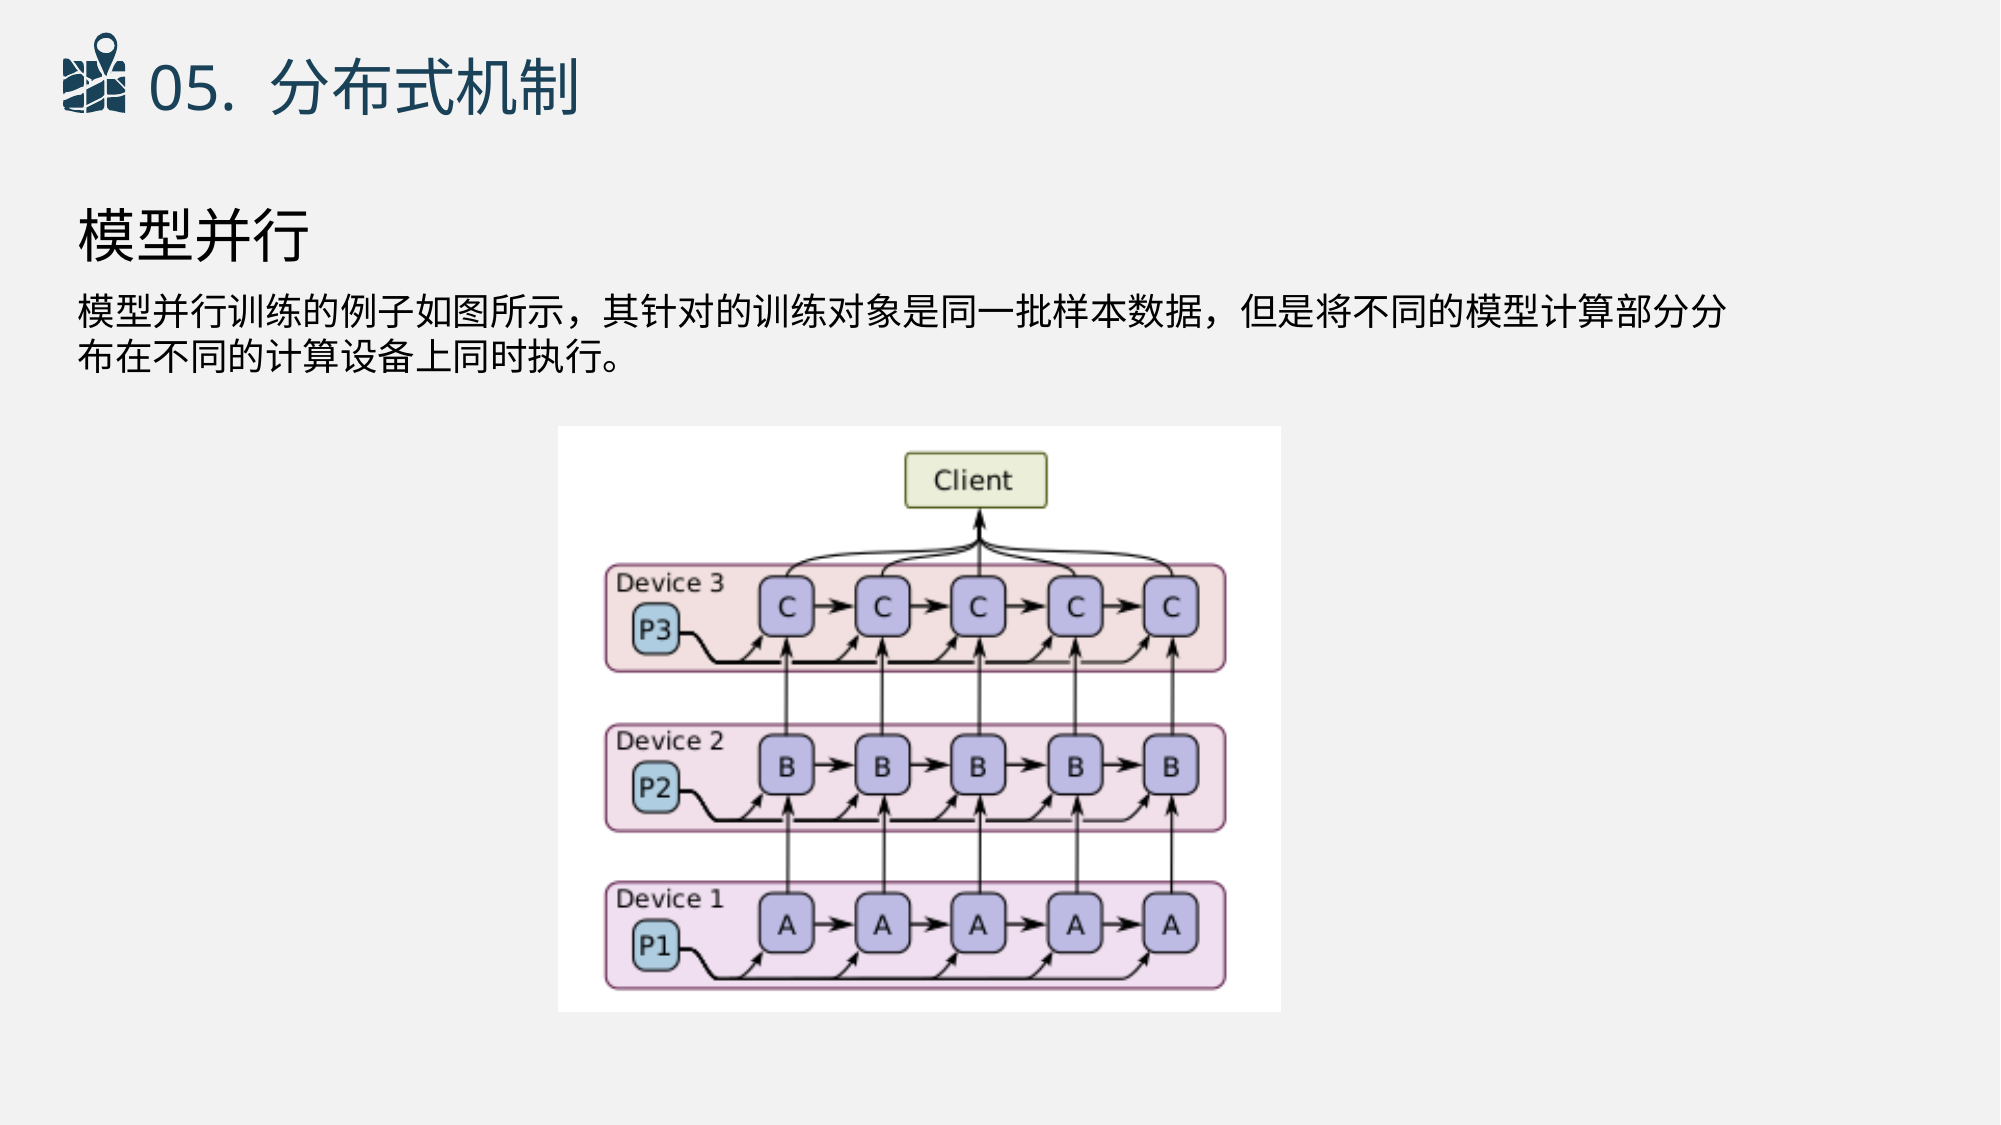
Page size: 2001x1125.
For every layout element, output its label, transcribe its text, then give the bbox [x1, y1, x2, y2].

text_box [94, 32, 118, 76]
text_box [63, 58, 84, 95]
text_box [110, 61, 126, 74]
text_box 模型并行训练的例子如图所示，其针对的训练对象是同一批样本数据，但是将不同的模型计算部分分布在不同的计算设备上同时执行。 [63, 280, 1776, 386]
picture [558, 426, 1281, 1012]
text_box [106, 76, 126, 95]
text_box [106, 94, 126, 113]
text_box 模型并行 [63, 191, 964, 277]
text_box [63, 92, 84, 113]
text_box [86, 61, 102, 82]
text_box 05. 分布式机制 [134, 40, 1035, 130]
text_box [86, 79, 105, 113]
